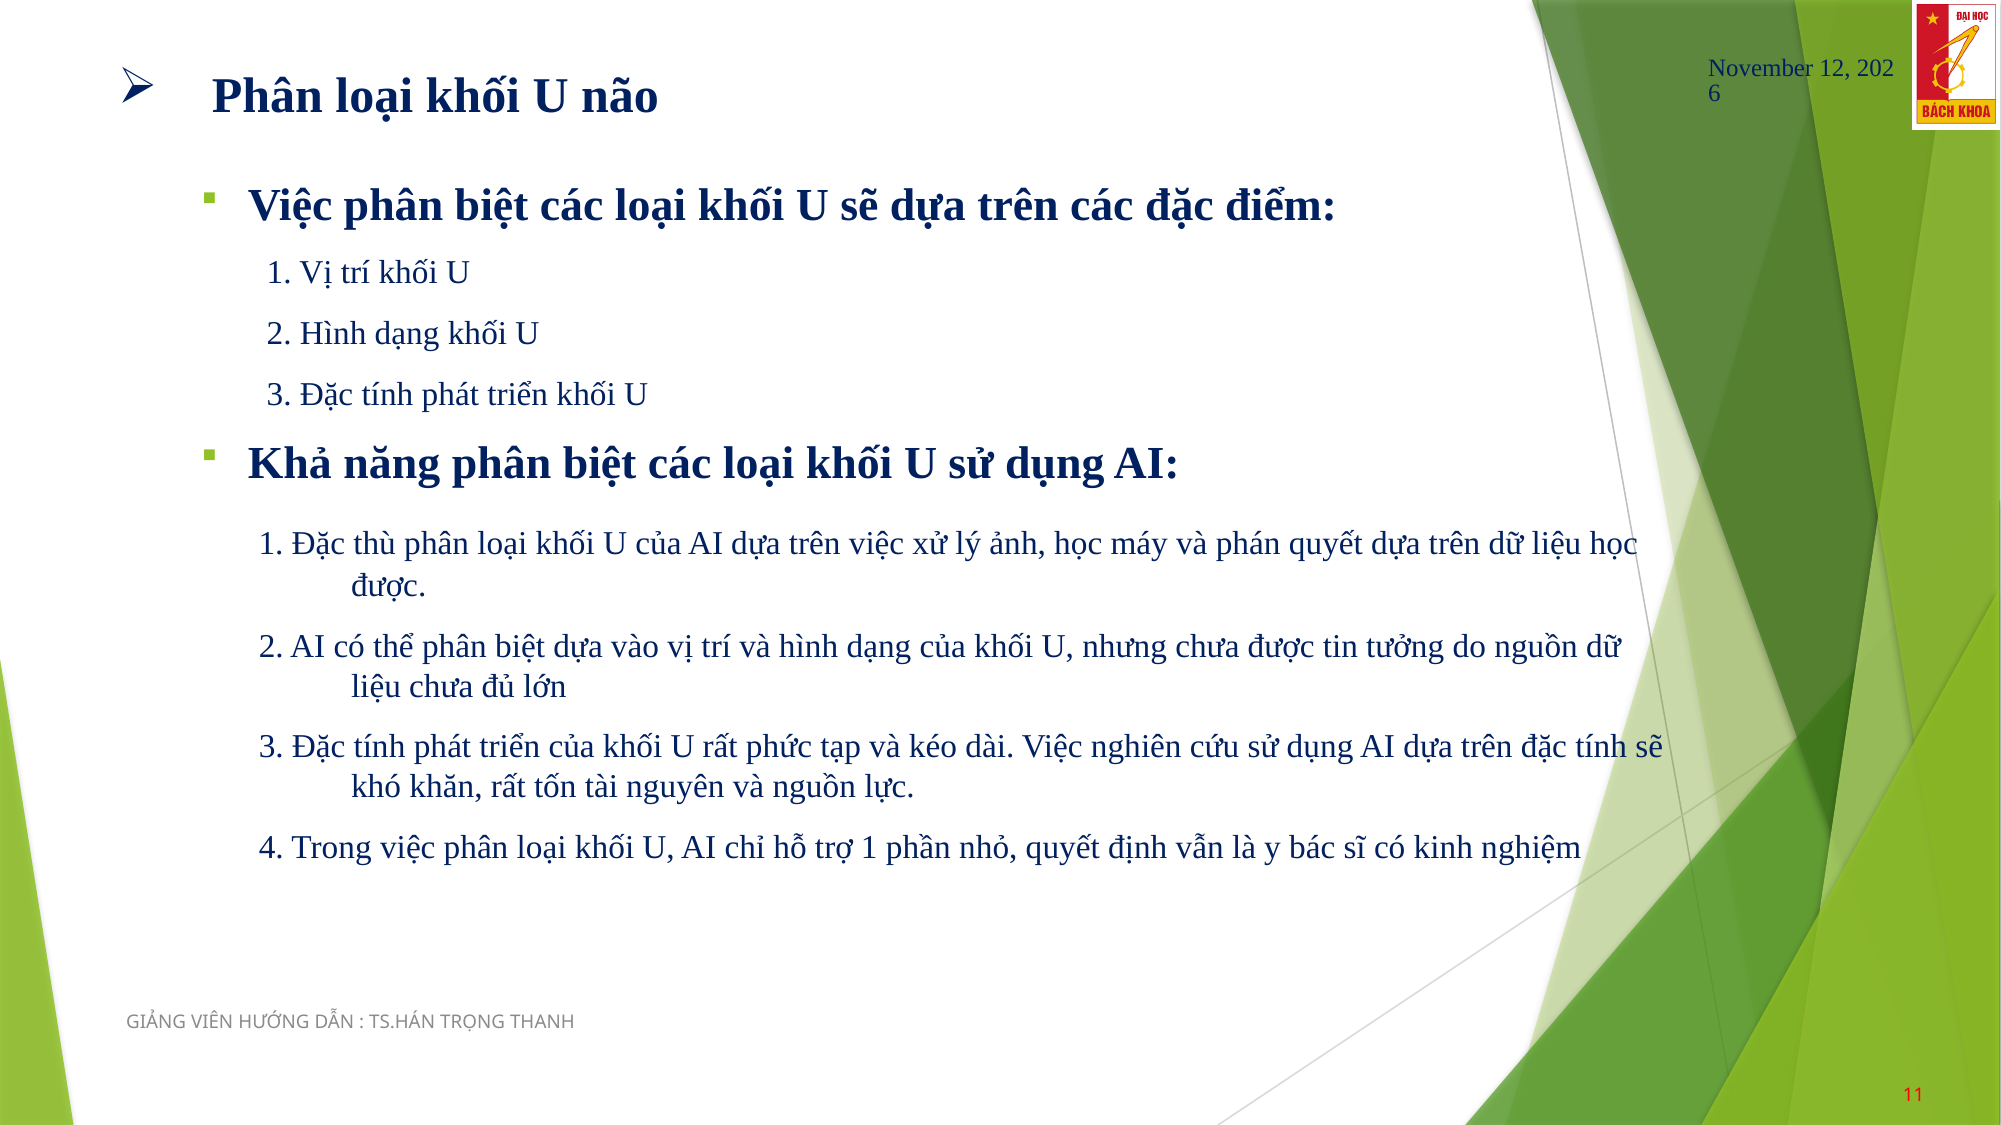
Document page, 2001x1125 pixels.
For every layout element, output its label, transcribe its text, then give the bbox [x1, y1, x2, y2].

list Việc phân biệt các loại khối U sẽ dựa trên các đặc điểm: 1. Vị trí khối U 2. Hình dạng khối U 3. Đặc tính phát triển khối U Khả năng phân biệt các loại khối U sử dụng AI: 1. Đặc thù phân loại khối U của AI dựa trên việc xử lý ảnh, học máy và phán quyết dựa trên dữ liệu học được. 2. AI có thể phân biệt dựa vào vị trí và hình dạng của khối U, nhưng chưa được tin tưởng do nguồn dữ liệu chưa đủ lớn 3. Đặc tính phát triển của khối U rất phức tạp và kéo dài. Việc nghiên cứu sử dụng AI dựa trên đặc tính sẽ khó khăn, rất tốn tài nguyên và nguồn lực. 4. Trong việc phân loại khối U, AI chỉ hỗ trợ 1 phần nhỏ, quyết định vẫn là y bác sĩ có kinh nghiệm [111, 328, 1694, 972]
picture [1911, 0, 2000, 131]
text_box 26 September 2020 [1693, 43, 1906, 89]
title Phân loại khối U não [103, 54, 1774, 177]
slide_number 11 [1887, 1065, 2000, 1125]
list Việc phân biệt các loại khối U sẽ dựa trên các đặc điểm: 1. Vị trí khối U 2. Hình dạng khối U 3. Đặc tính phát triển khối U Khả năng phân biệt các loại khối U sử dụng AI: 1. Đặc thù phân loại khối U của AI dựa trên việc xử lý ảnh, học máy và phán quyết dựa trên dữ liệu học được. 2. AI có thể phân biệt dựa vào vị trí và hình dạng của khối U, nhưng chưa được tin tưởng do nguồn dữ liệu chưa đủ lớn 3. Đặc tính phát triển của khối U rất phức tạp và kéo dài. Việc nghiên cứu sử dụng AI dựa trên đặc tính sẽ khó khăn, rất tốn tài nguyên và nguồn lực. 4. Trong việc phân loại khối U, AI chỉ hỗ trợ 1 phần nhỏ, quyết định vẫn là y bác sĩ có kinh nghiệm [111, 167, 1694, 327]
footer GIẢNG VIÊN HƯỚNG DẪN : TS.HÁN TRỌNG THANH [111, 991, 1145, 1051]
